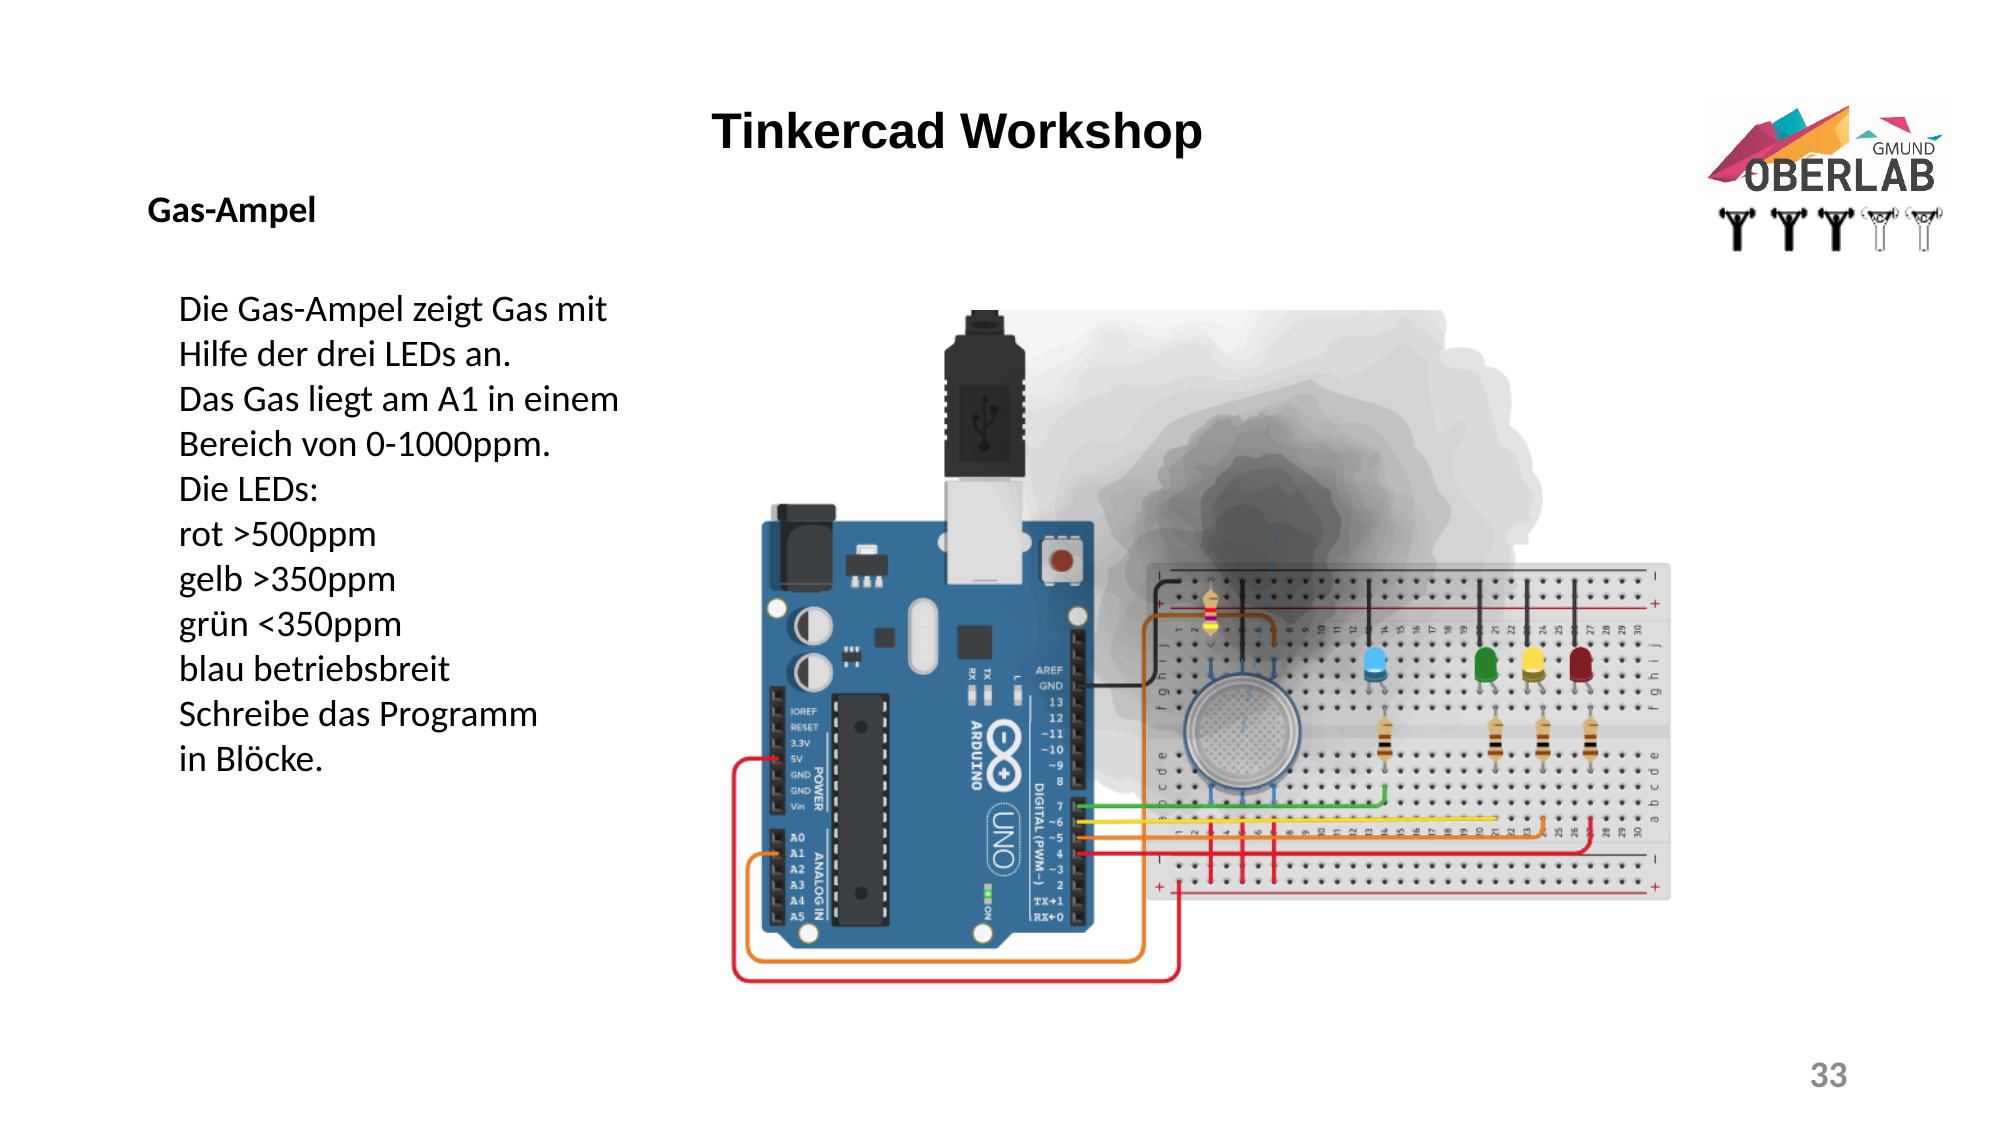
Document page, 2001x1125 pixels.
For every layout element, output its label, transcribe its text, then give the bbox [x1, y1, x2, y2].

subtitle Tinkercad Workshop [214, 98, 1700, 177]
text_box Die Gas-Ampel zeigt Gas mit Hilfe der drei LEDs an. Das Gas liegt am A1 in einem Bereich von 0-1000ppm. Die LEDs: rot >500ppm gelb >350ppm grün <350ppm blau betriebsbreit Schreibe das Programm in Blöcke. [164, 276, 636, 832]
text_box Gas-Ampel [132, 177, 1714, 238]
picture [1700, 98, 1954, 265]
picture [707, 310, 1701, 1001]
slide_number 33 [1412, 1042, 1863, 1103]
